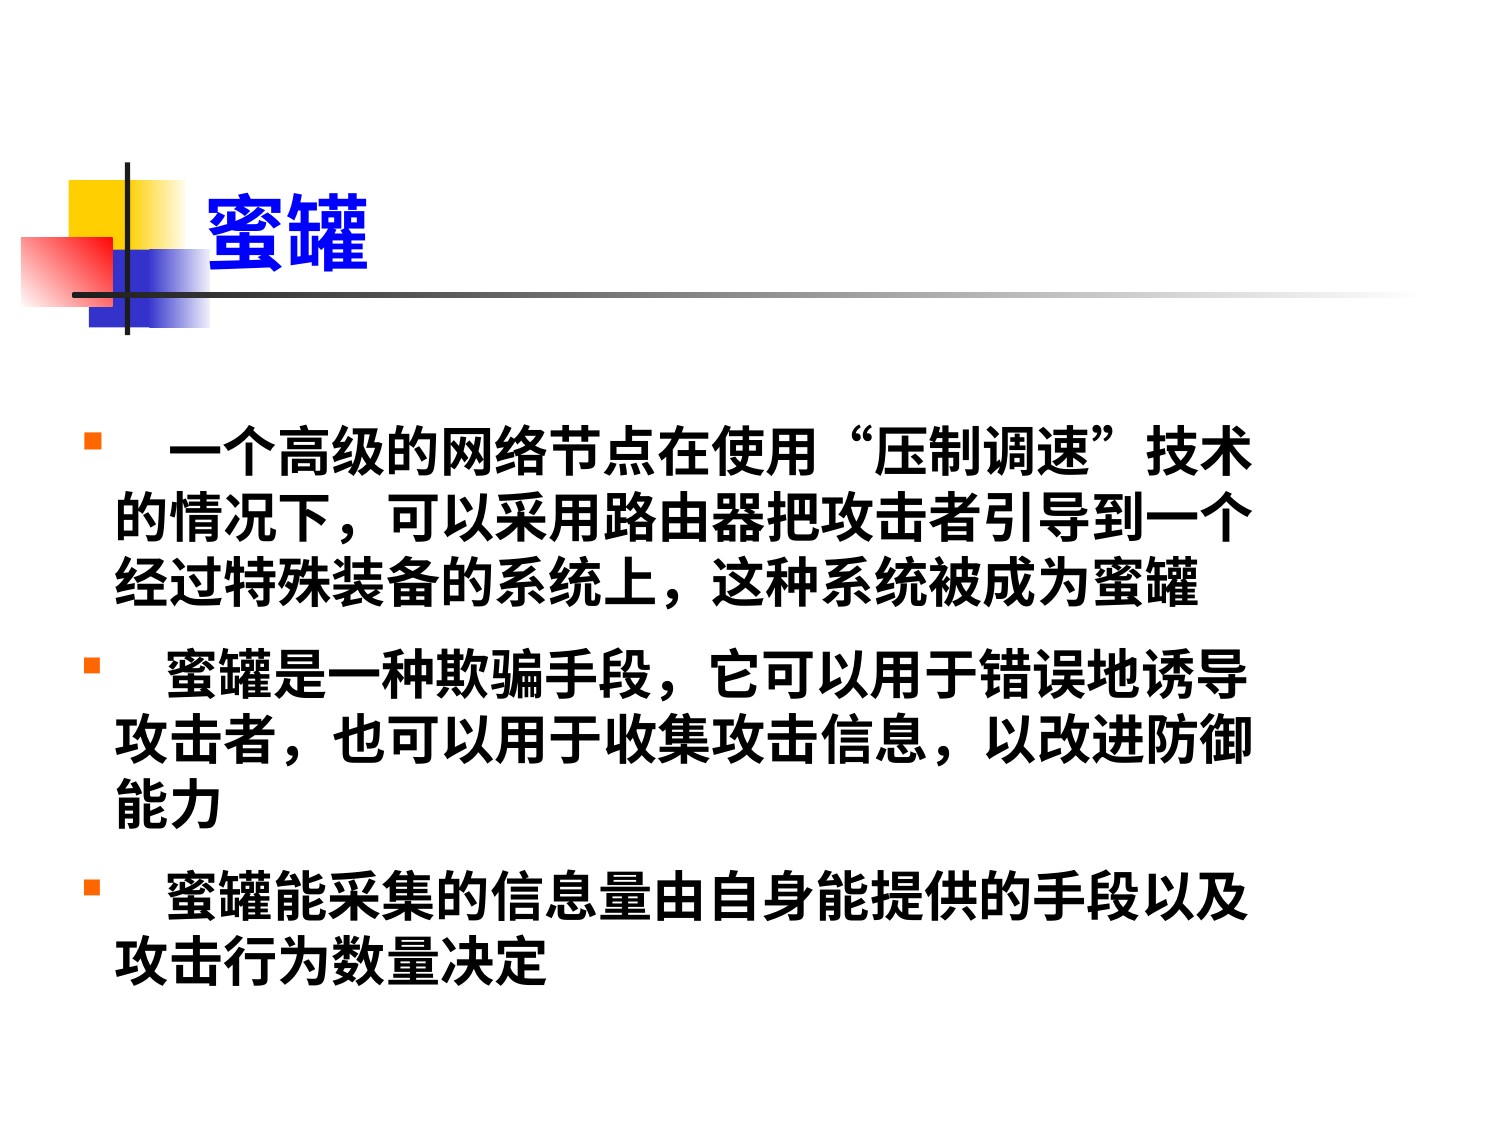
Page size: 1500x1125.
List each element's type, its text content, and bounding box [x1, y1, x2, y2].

text_box 一个高级的网络节点在使用“压制调速”技术的情况下，可以采用路由器把攻击者引导到一个经过特殊装备的系统上，这种系统被成为蜜罐 蜜罐是一种欺骗手段，它可以用于错误地诱导攻击者，也可以用于收集攻击信息，以改进防御能力 蜜罐能采集的信息量由自身能提供的手段以及攻击行为数量决定 [64, 286, 1303, 1000]
text_box 蜜罐 [188, 174, 613, 289]
